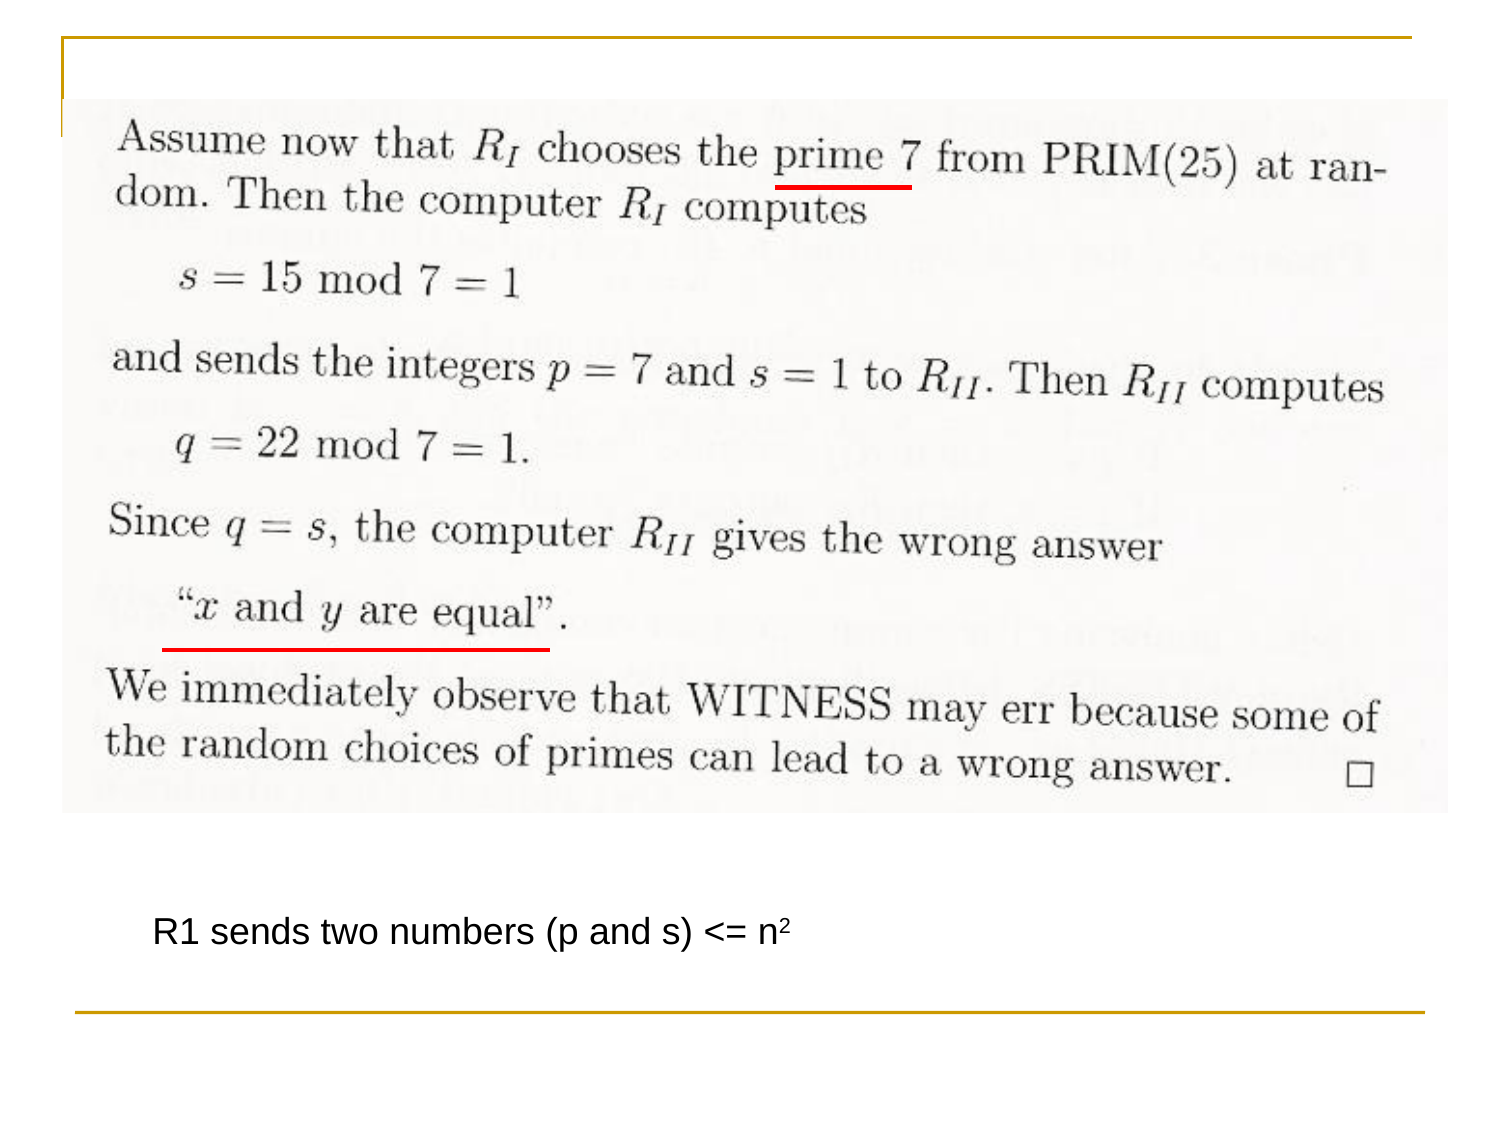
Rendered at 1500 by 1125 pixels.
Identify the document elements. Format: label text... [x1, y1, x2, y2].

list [62, 99, 1449, 813]
text_box R1 sends two numbers (p and s) <= n2 [137, 899, 1225, 960]
